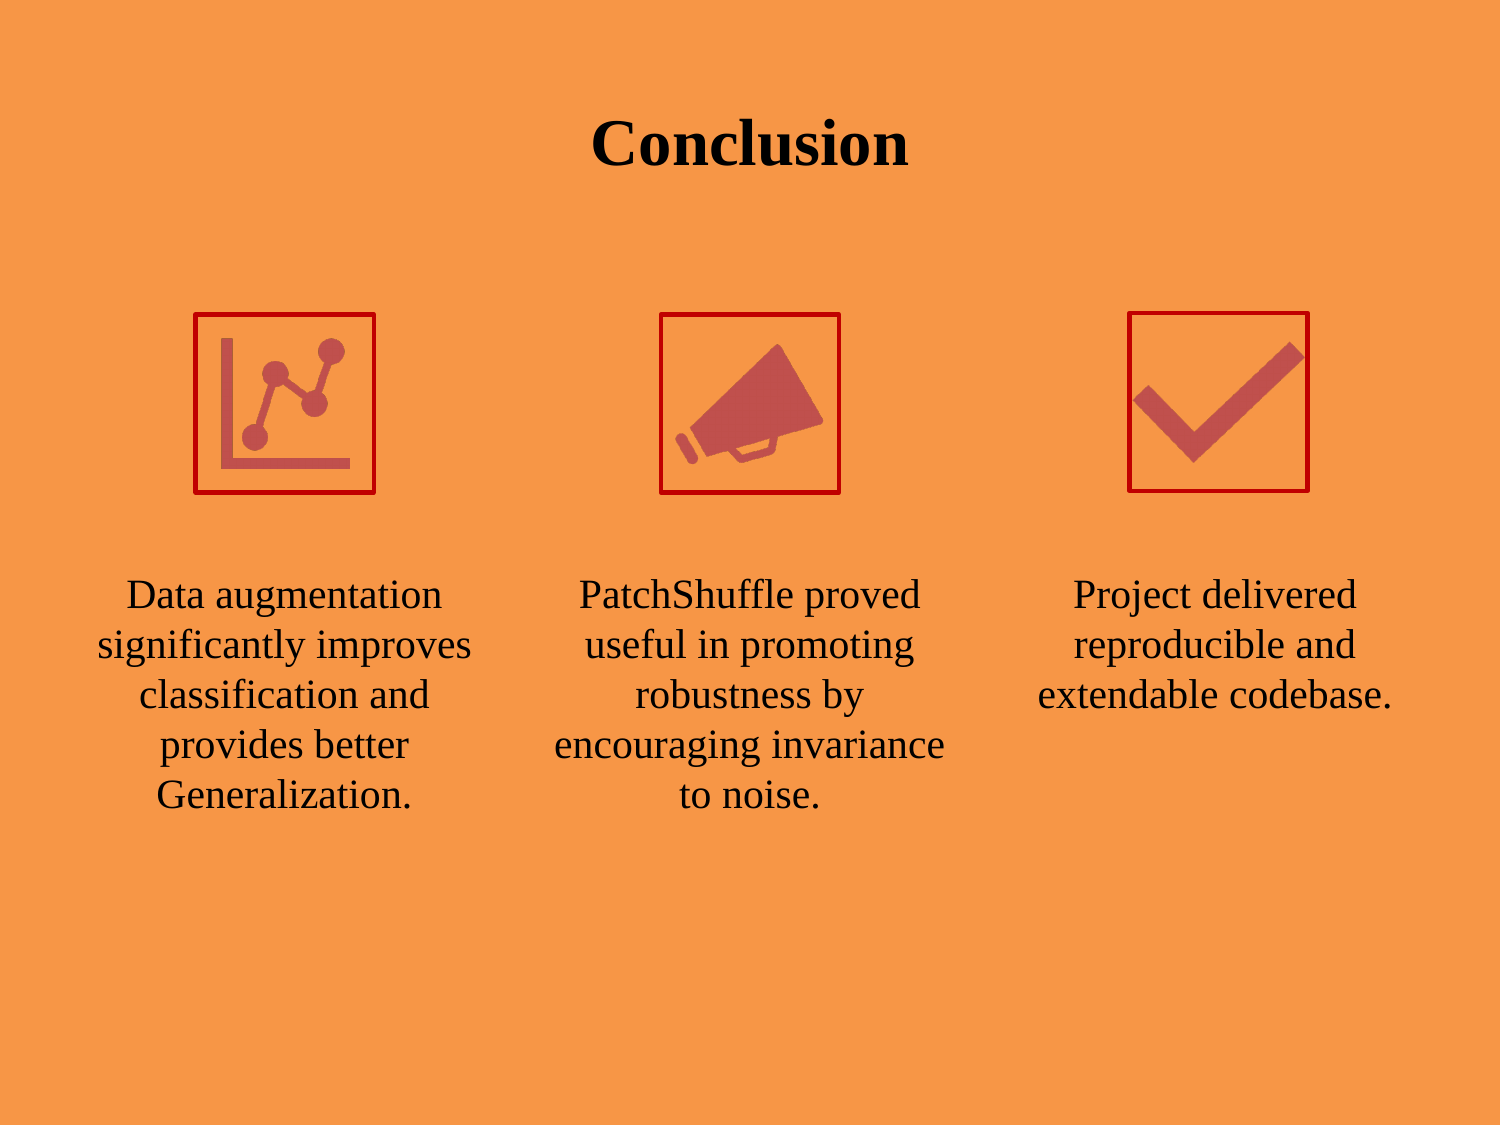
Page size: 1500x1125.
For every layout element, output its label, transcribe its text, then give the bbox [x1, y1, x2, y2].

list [64, 245, 1435, 880]
title Conclusion [75, 45, 1425, 233]
